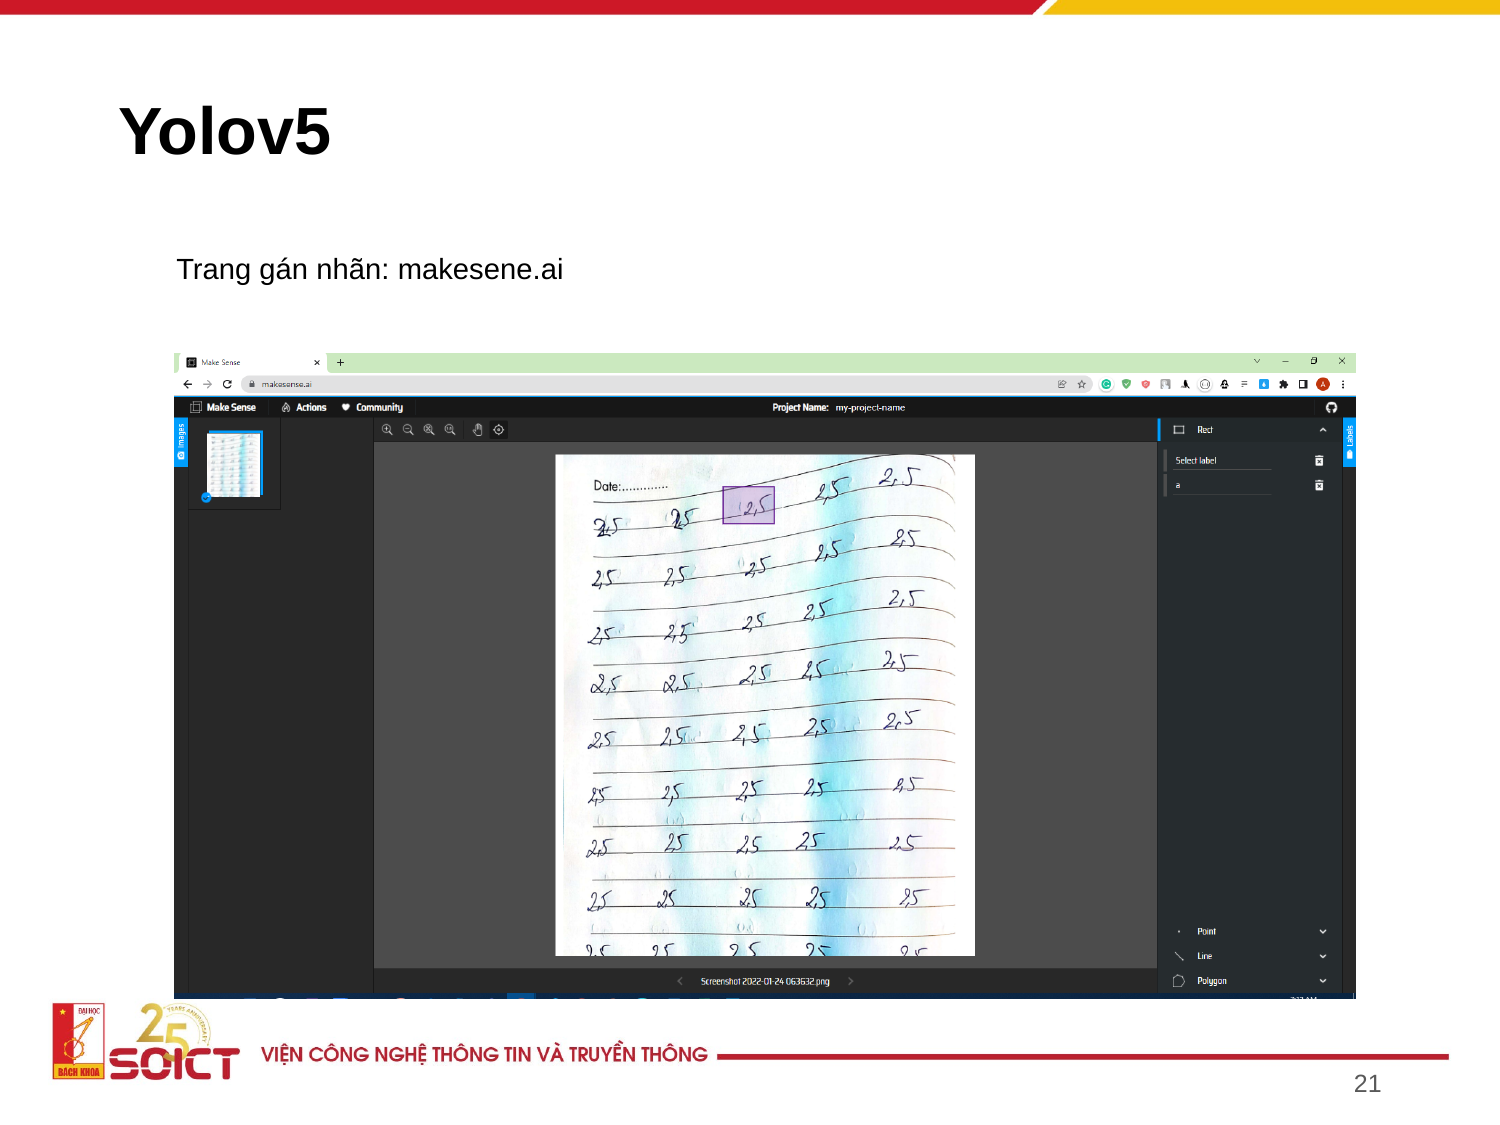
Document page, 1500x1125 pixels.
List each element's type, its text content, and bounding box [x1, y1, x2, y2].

picture [0, 0, 1500, 1125]
text_box Trang gán nhãn: makesene.ai [161, 243, 709, 293]
slide_number 21 [1209, 1052, 1397, 1112]
title Yolov5 [103, 24, 1397, 242]
